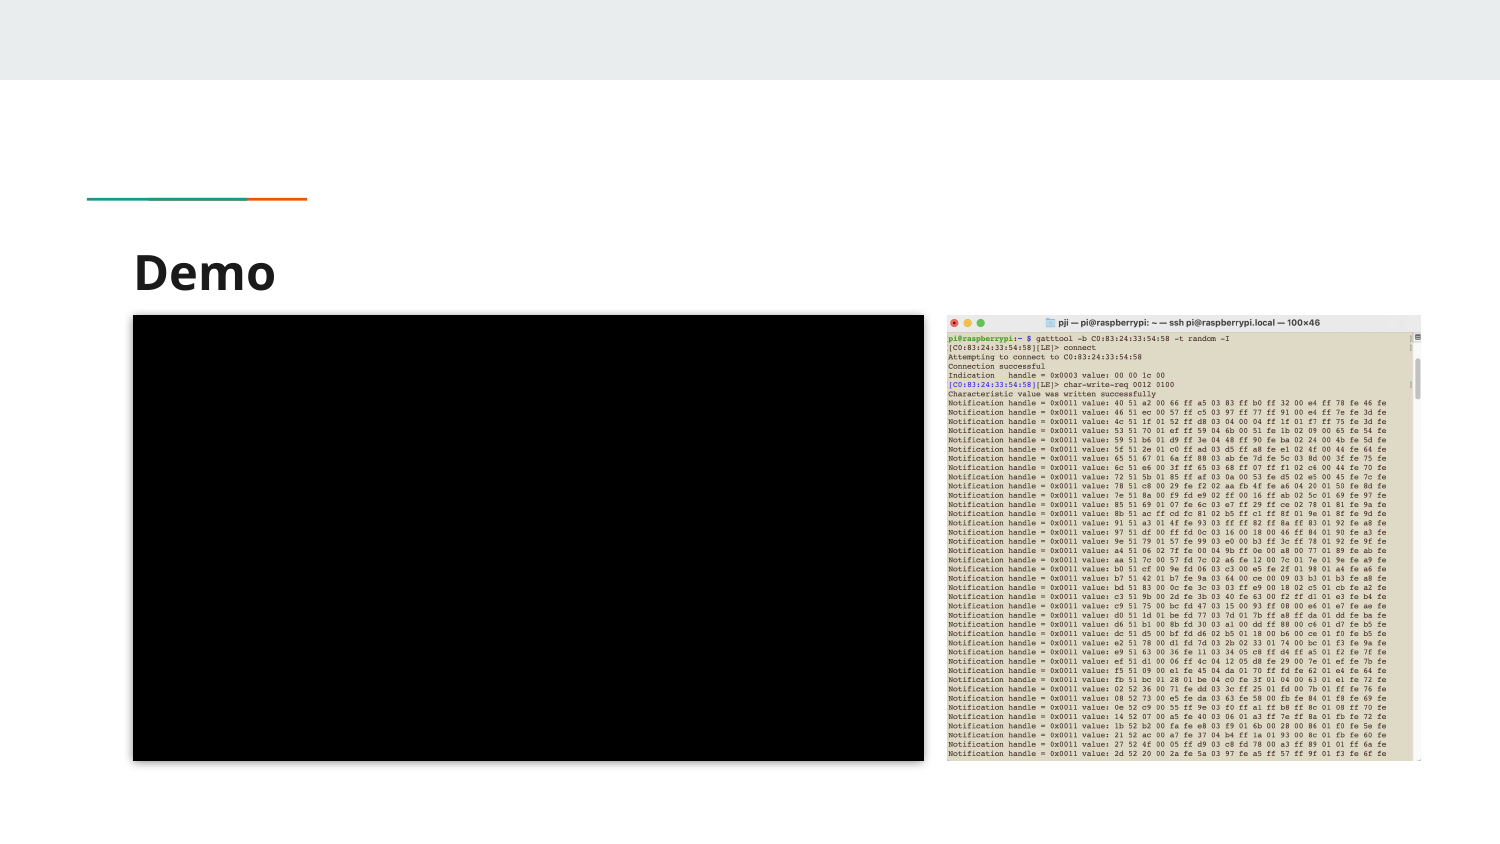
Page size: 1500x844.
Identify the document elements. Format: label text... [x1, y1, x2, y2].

picture [133, 315, 925, 761]
picture [947, 315, 1422, 761]
title Demo [119, 226, 910, 316]
